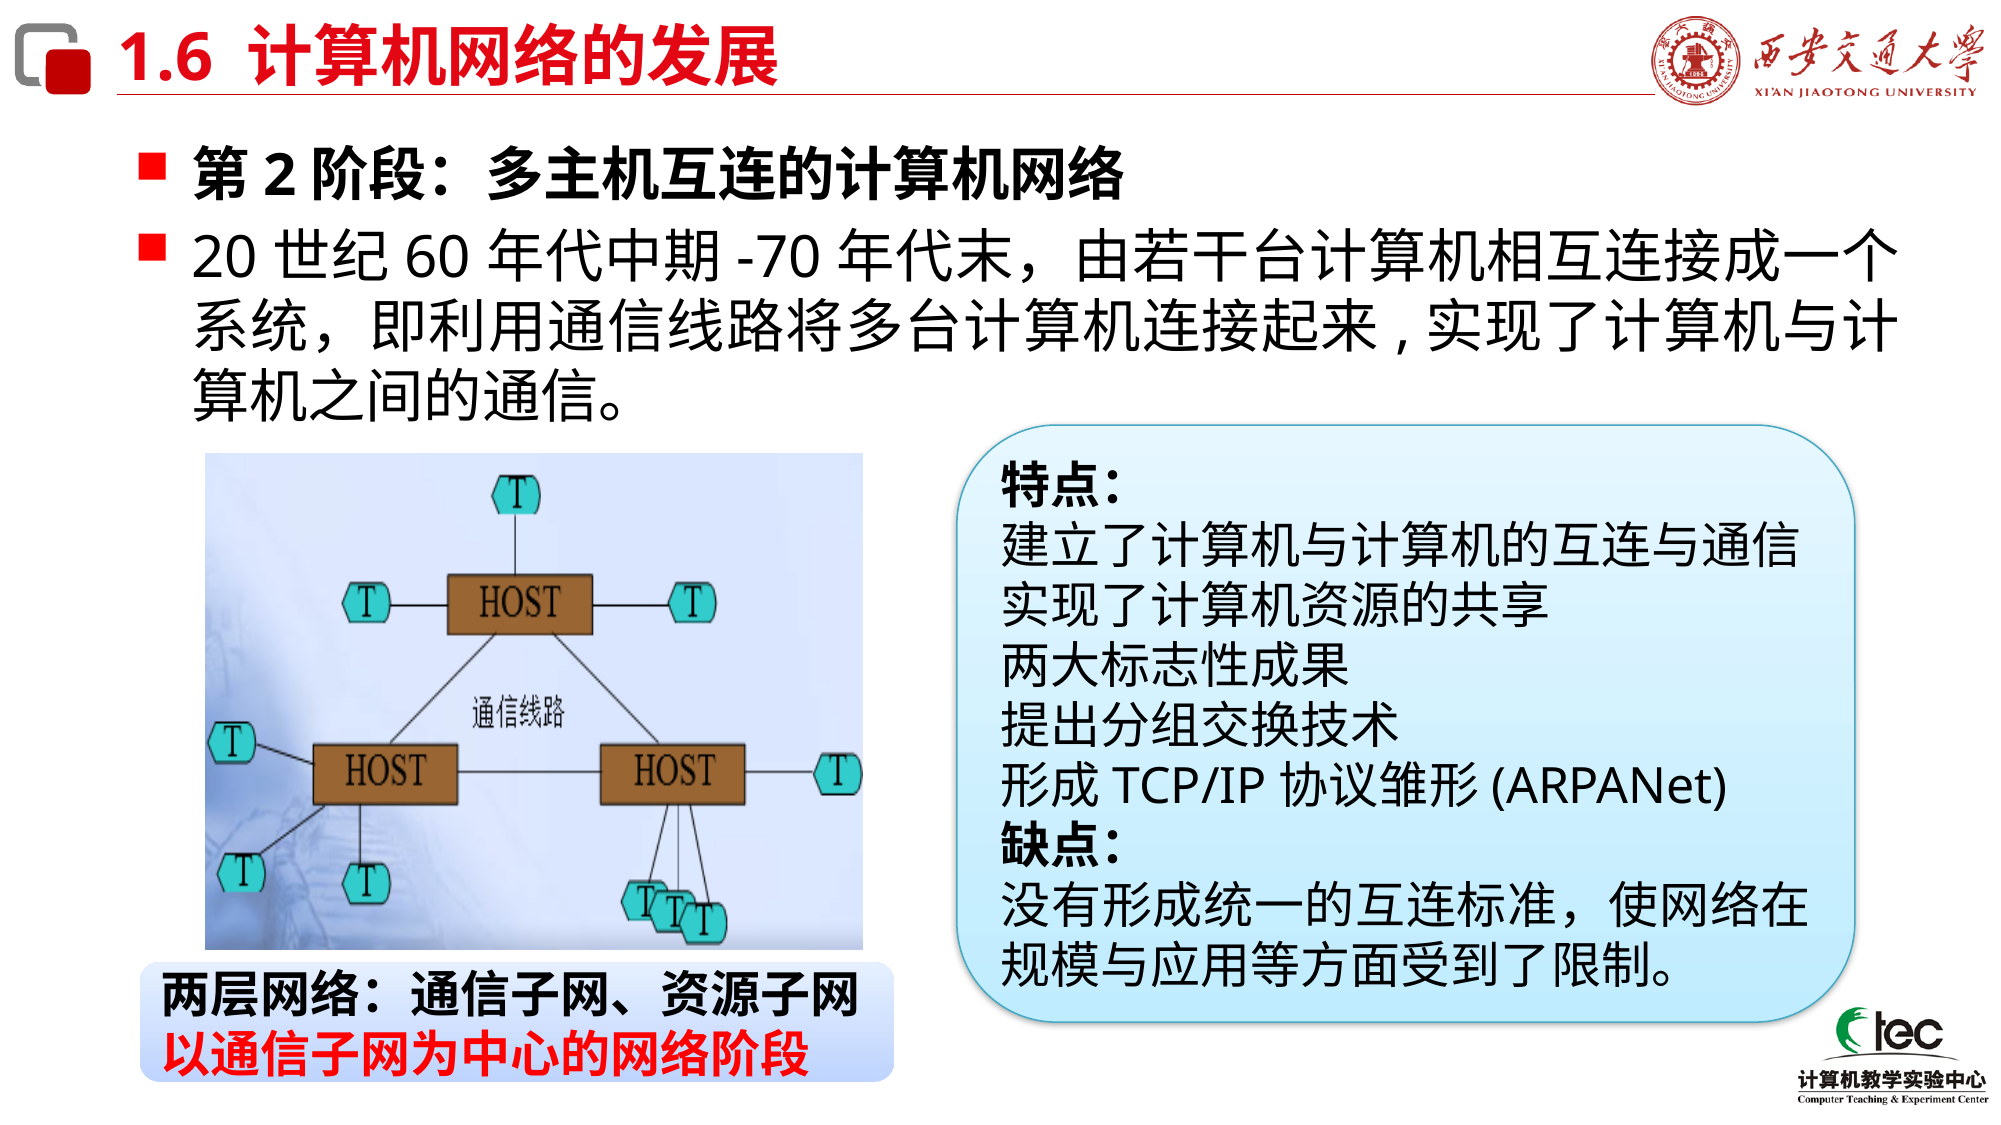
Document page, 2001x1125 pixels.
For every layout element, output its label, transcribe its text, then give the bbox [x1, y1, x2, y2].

text_box 第2阶段：多主机互连的计算机网络 20世纪60年代中期-70年代末，由若干台计算机相互连接成一个系统，即利用通信线路将多台计算机连接起来,实现了计算机与计算机之间的通信。 [119, 129, 1916, 442]
picture [205, 453, 863, 950]
picture [1788, 993, 2000, 1125]
text_box 特点： 建立了计算机与计算机的互连与通信 实现了计算机资源的共享 两大标志性成果 提出分组交换技术 形成TCP/IP协议雏形(ARPANet) 缺点： 没有形成统一的互连标准，使网络在规模与应用等方面受到了限制。 [956, 425, 1855, 1023]
picture [1647, 12, 1995, 109]
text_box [19, 27, 91, 95]
text_box 1.6 计算机网络的发展 [103, 6, 796, 102]
text_box 两层网络：通信子网、资源子网 以通信子网为中心的网络阶段 [139, 962, 895, 1082]
